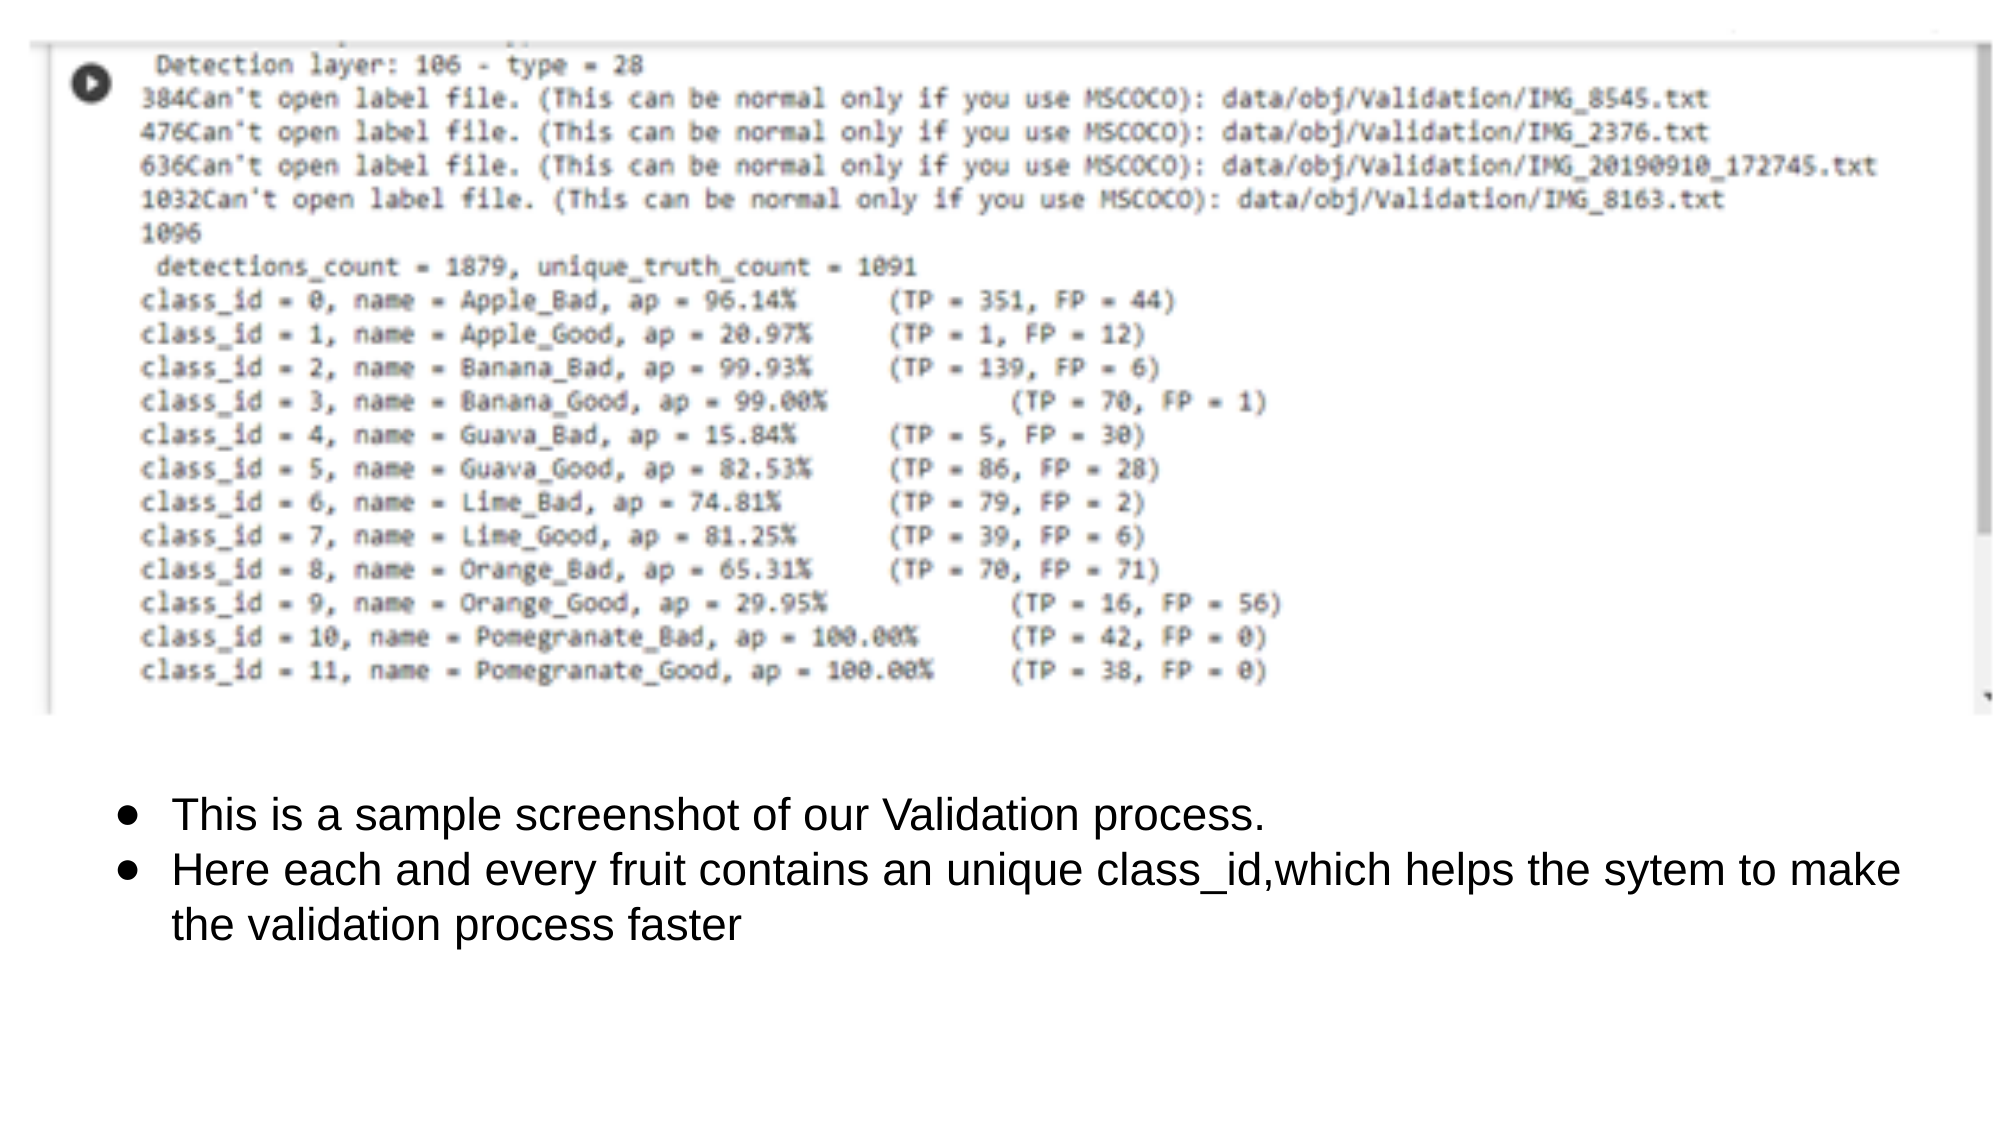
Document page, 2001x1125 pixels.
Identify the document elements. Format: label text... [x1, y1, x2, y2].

picture [24, 24, 2000, 723]
text_box This is a sample screenshot of our Validation process. Here each and every fruit contains an unique class_id,which helps the sytem to make the validation process faster [81, 769, 1925, 1082]
